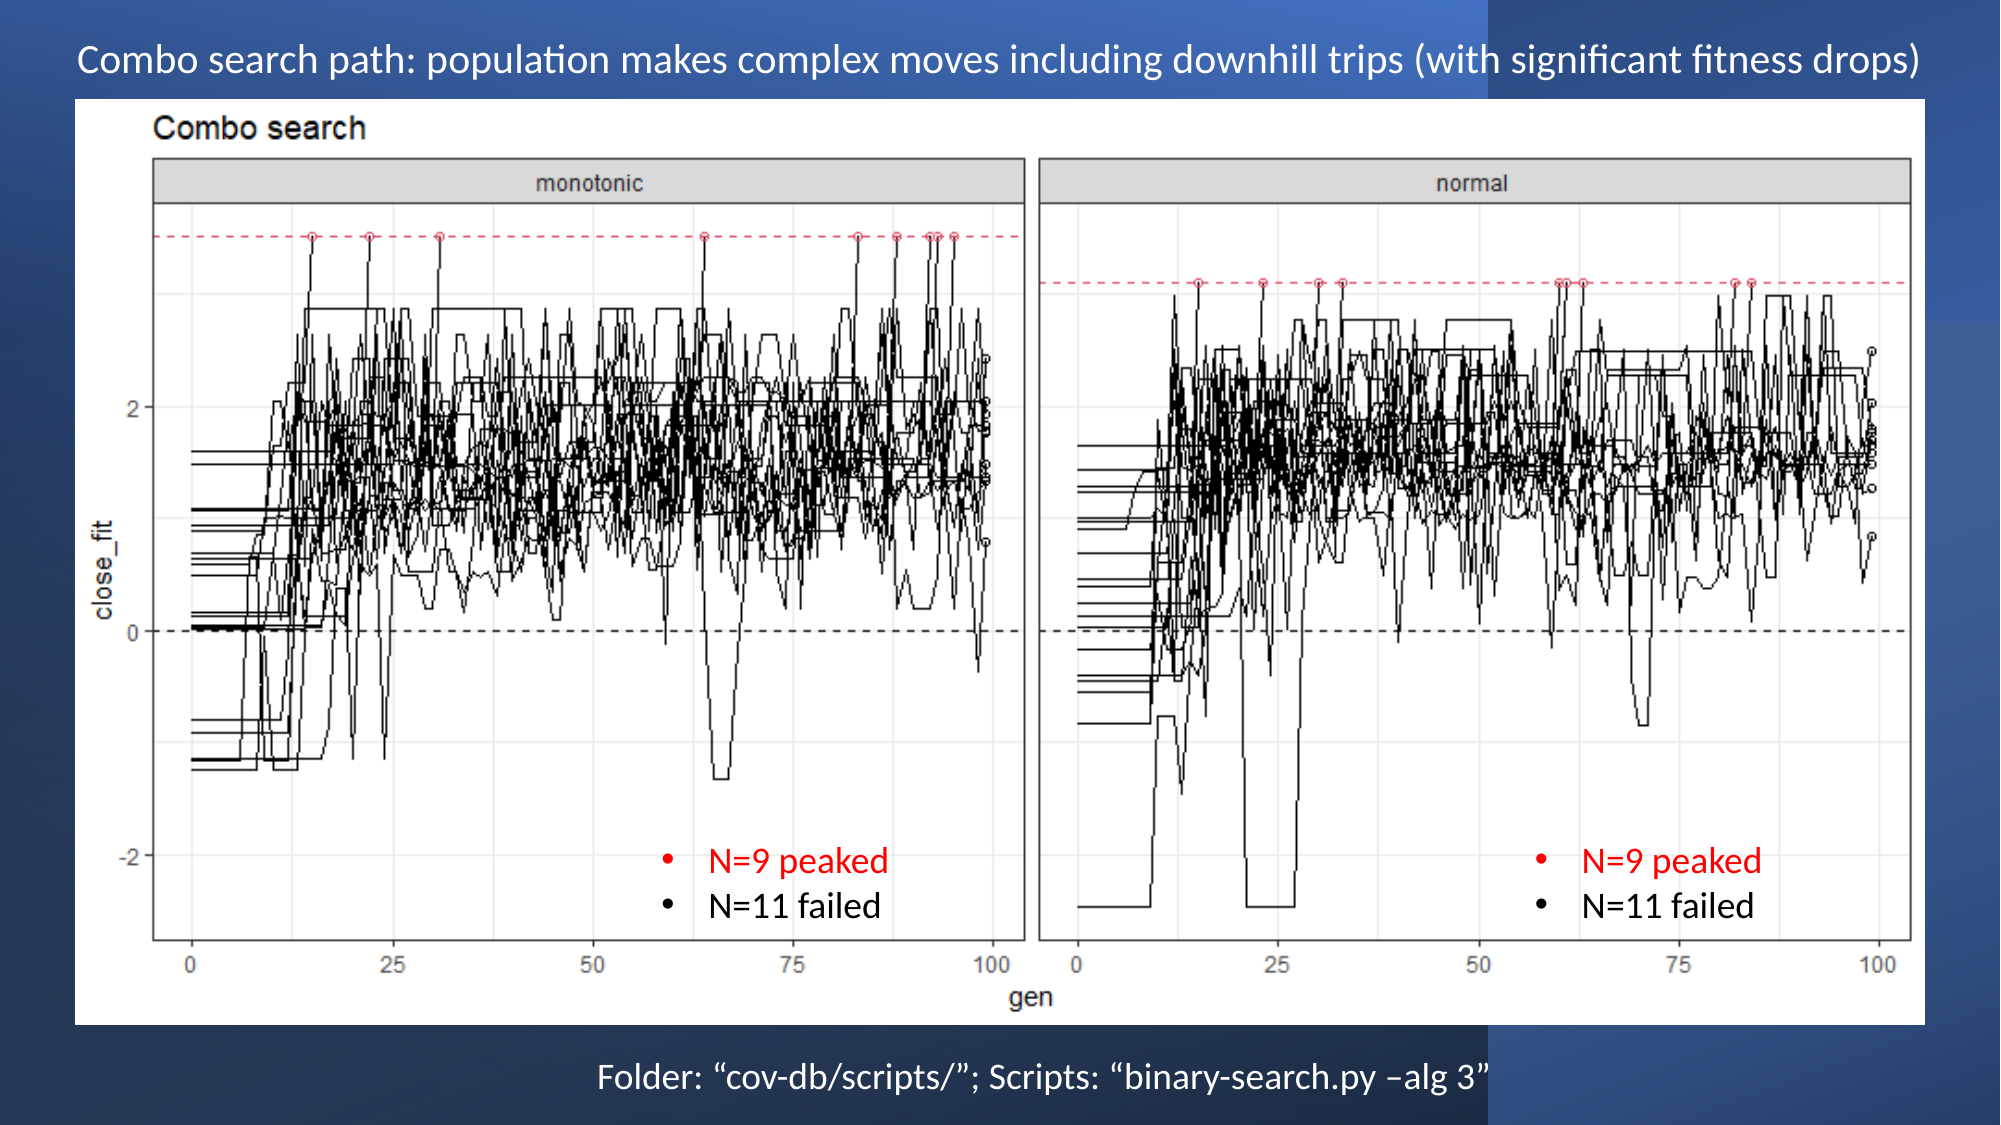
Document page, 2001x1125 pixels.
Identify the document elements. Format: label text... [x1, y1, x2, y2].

text_box Combo search path: population makes complex moves including downhill trips (with significant fitness drops) [62, 24, 1938, 90]
text_box [0, 321, 2000, 1125]
text_box [1489, 0, 2000, 321]
text_box [0, 0, 1489, 321]
picture [74, 99, 1925, 1025]
text_box Folder: “cov-db/scripts/”; Scripts: “binary-search.py –alg 3” [582, 1044, 1508, 1105]
